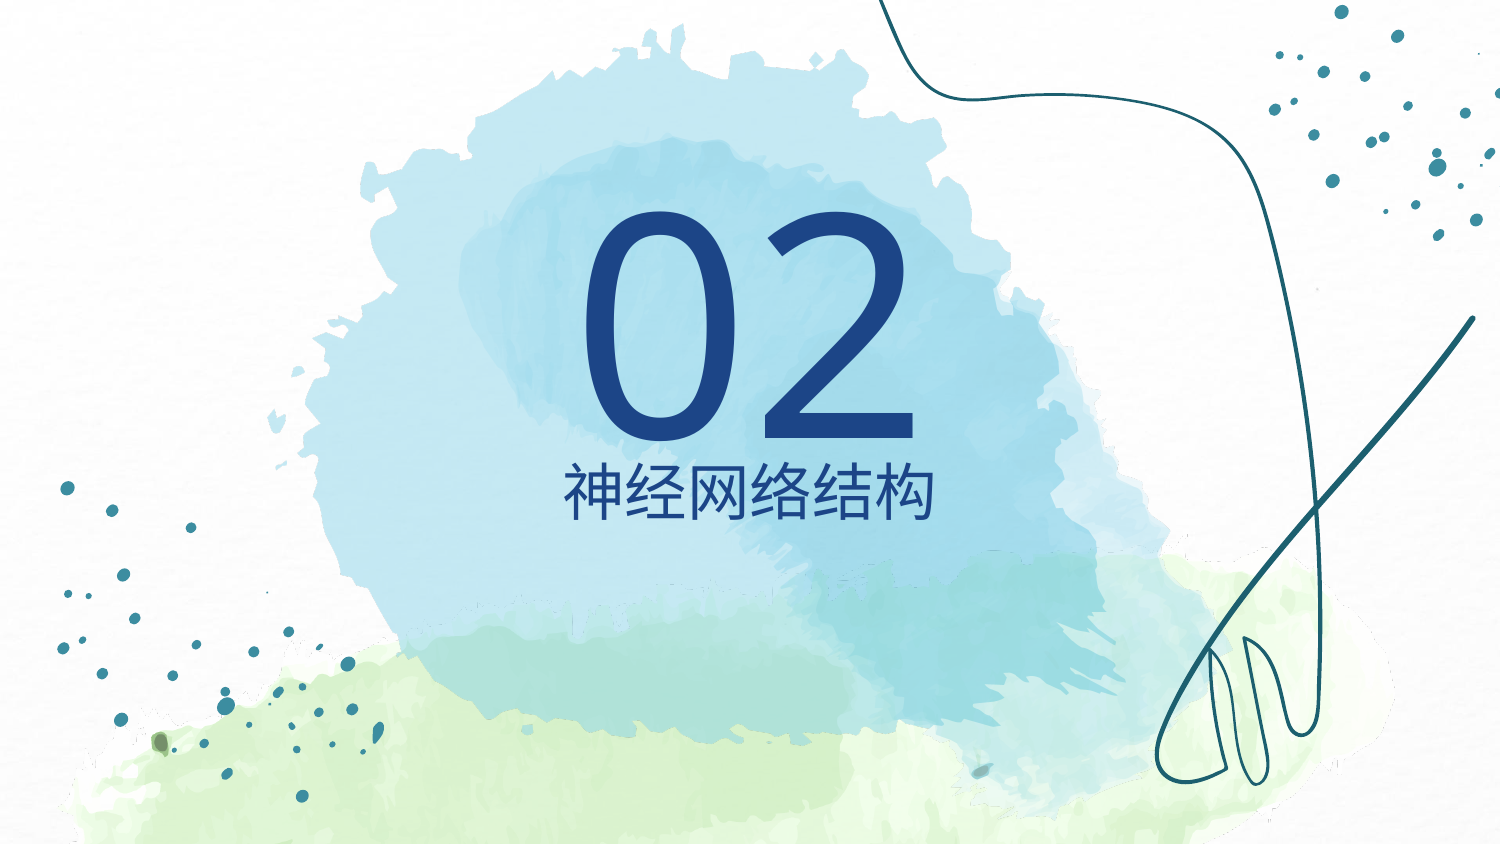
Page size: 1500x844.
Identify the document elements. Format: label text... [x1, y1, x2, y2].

title 02 [434, 166, 1066, 425]
picture [1211, 516, 1318, 783]
title 神经网络结构 [434, 425, 1066, 556]
picture [1159, 653, 1224, 780]
picture [0, 0, 1500, 844]
